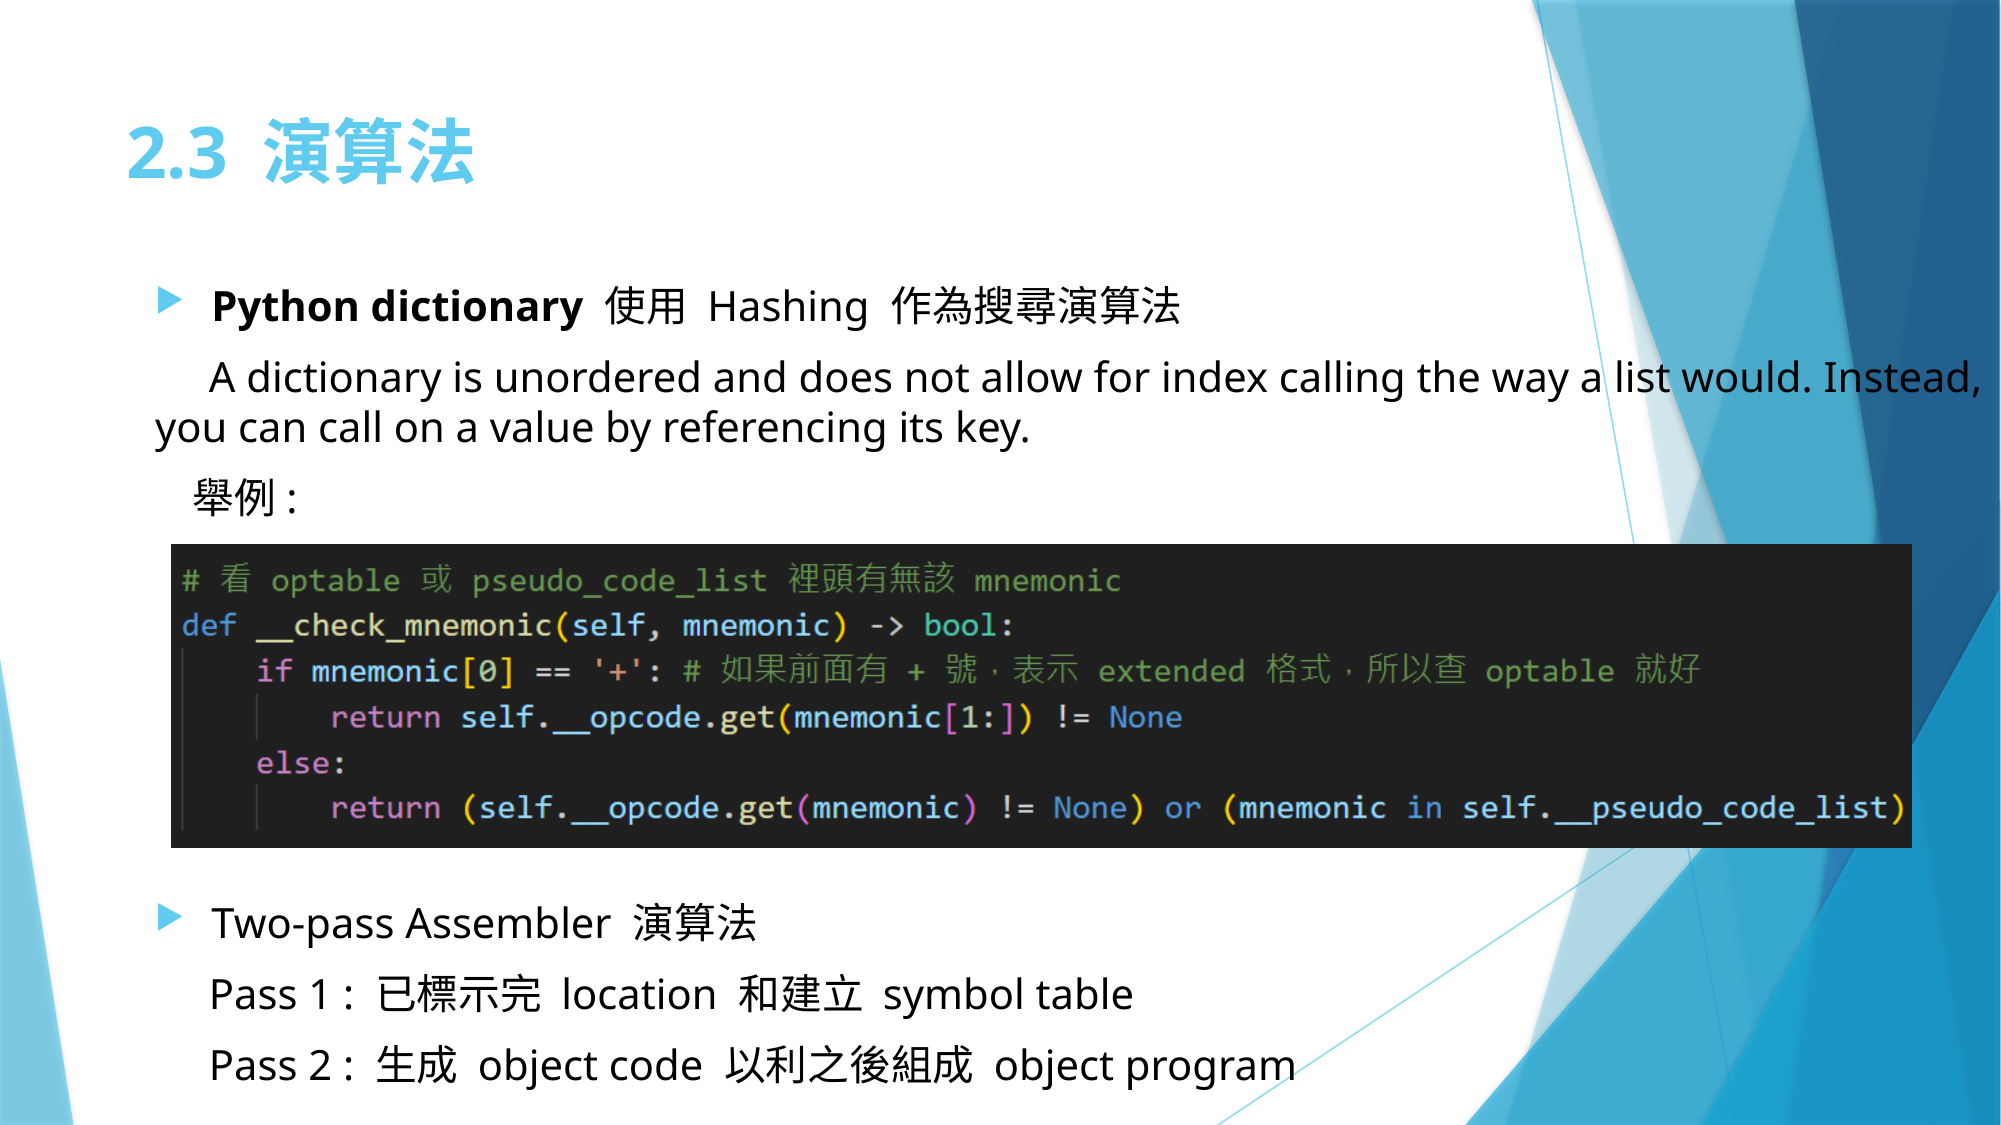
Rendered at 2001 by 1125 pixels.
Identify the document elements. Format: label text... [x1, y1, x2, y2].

list Python dictionary 使用 Hashing 作為搜尋演算法 A dictionary is unordered and does not allow for index calling the way a list would. Instead, you can call on a value by referencing its key. 舉例: Two-pass Assembler 演算法 Pass 1 : 已標示完 location 和建立 symbol table Pass 2 : 生成 object code 以利之後組成 object program [140, 200, 2000, 1125]
picture [171, 543, 1912, 849]
title 2.3 演算法 [111, 99, 1522, 201]
